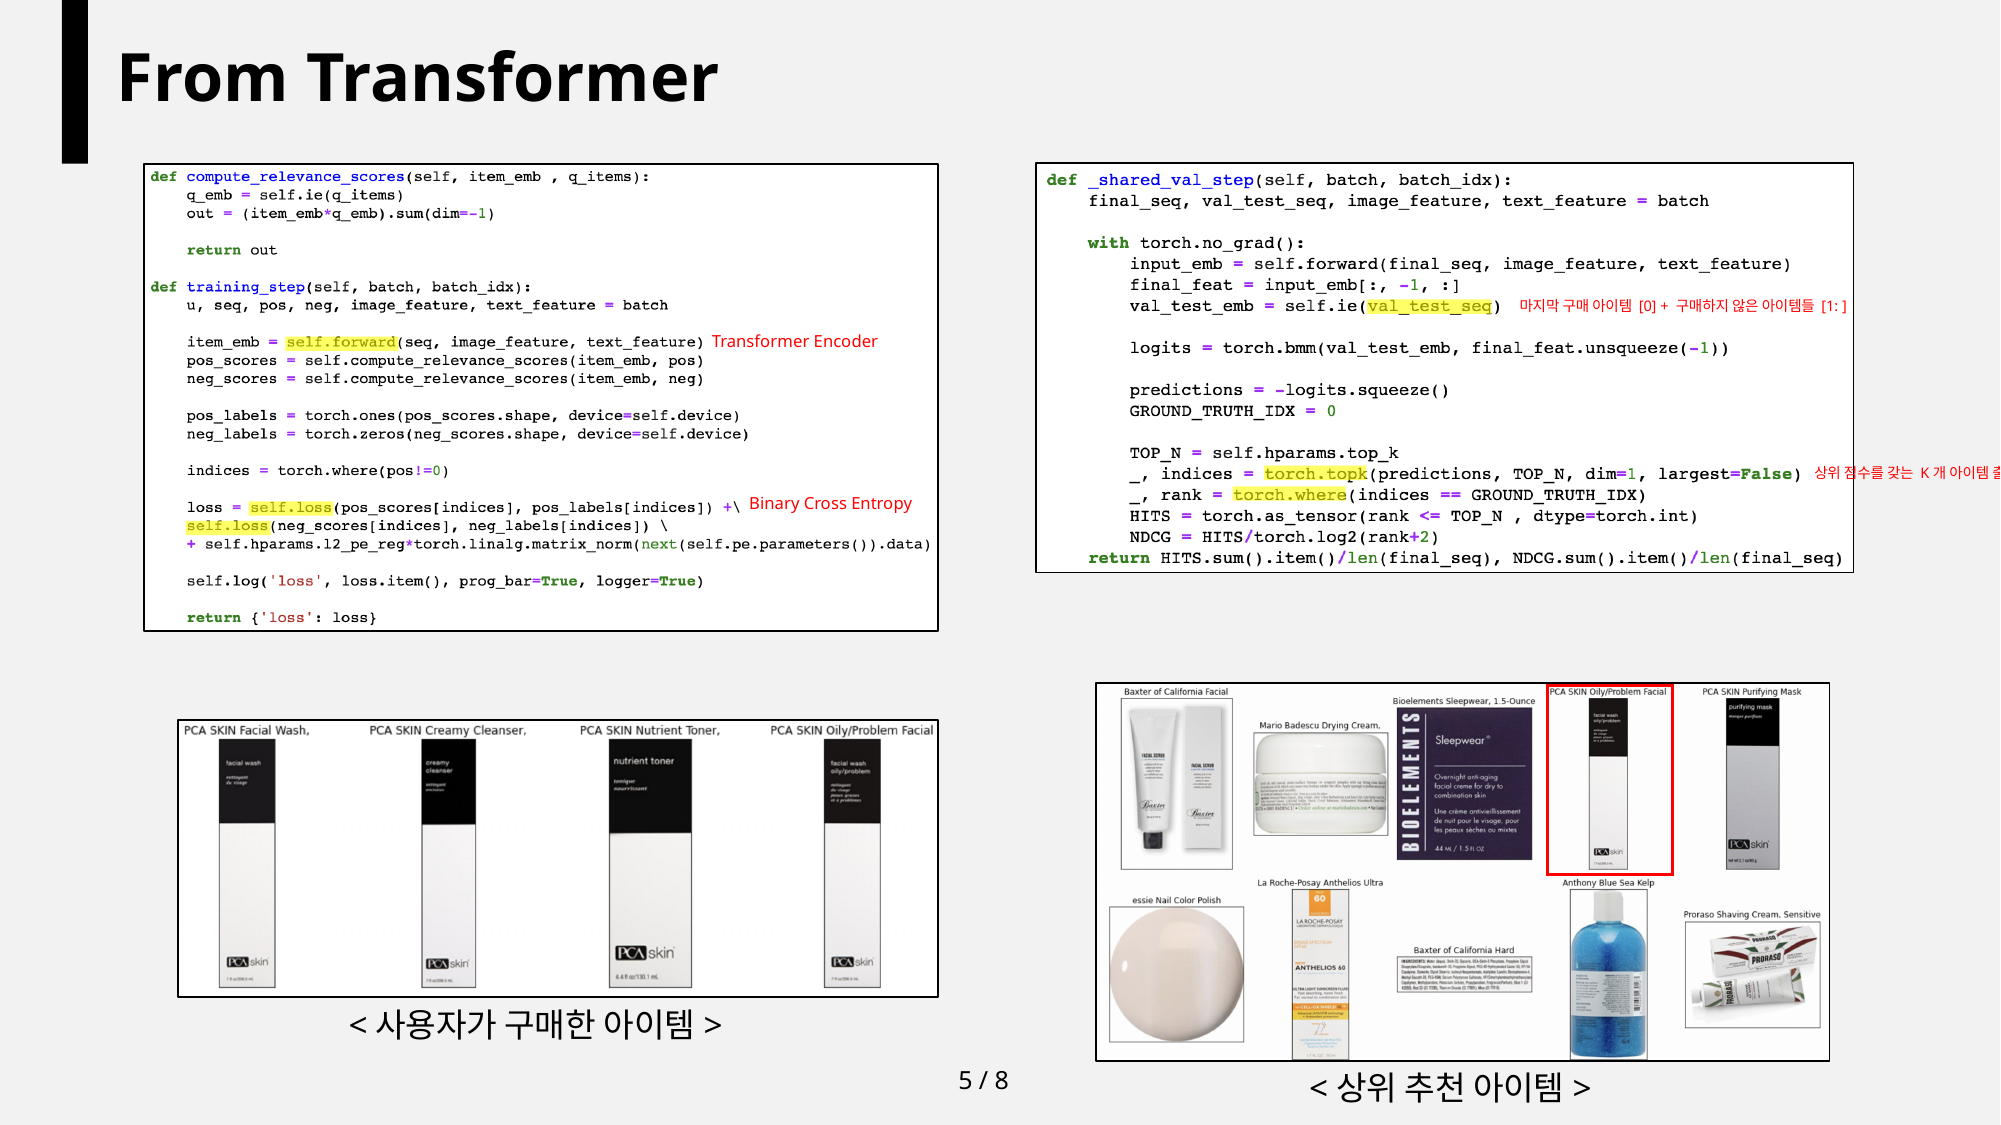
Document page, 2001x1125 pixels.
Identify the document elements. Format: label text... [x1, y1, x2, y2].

picture [178, 720, 938, 997]
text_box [1036, 163, 2000, 572]
text_box [61, 0, 88, 164]
picture [1096, 683, 1829, 1061]
text_box From Transformer [101, 27, 1735, 123]
text_box <사용자가 구매한 아이템> [333, 1005, 772, 1052]
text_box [144, 164, 964, 631]
text_box <상위 추천 아이템> [1294, 1068, 1632, 1115]
